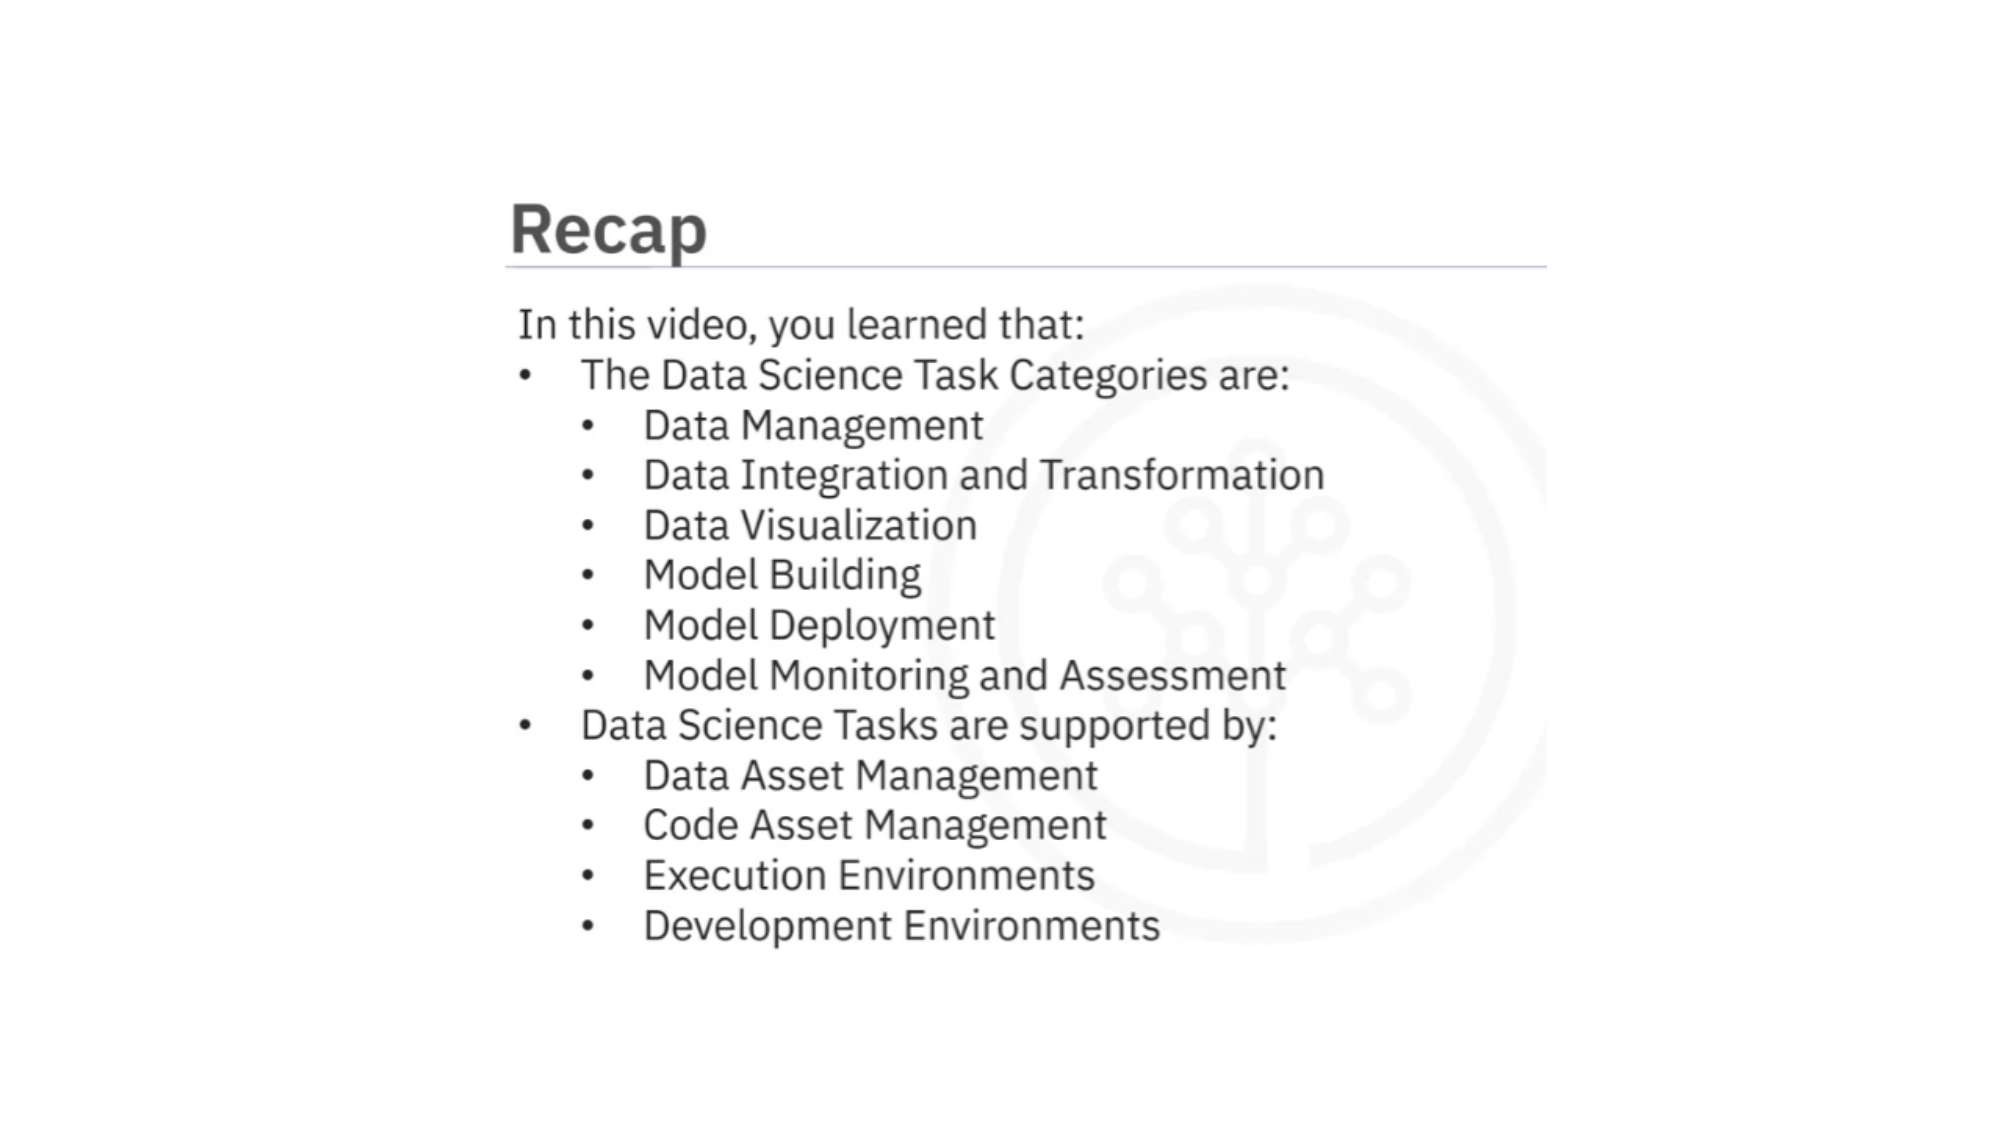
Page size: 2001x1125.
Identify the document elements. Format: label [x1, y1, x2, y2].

picture [453, 162, 1547, 963]
